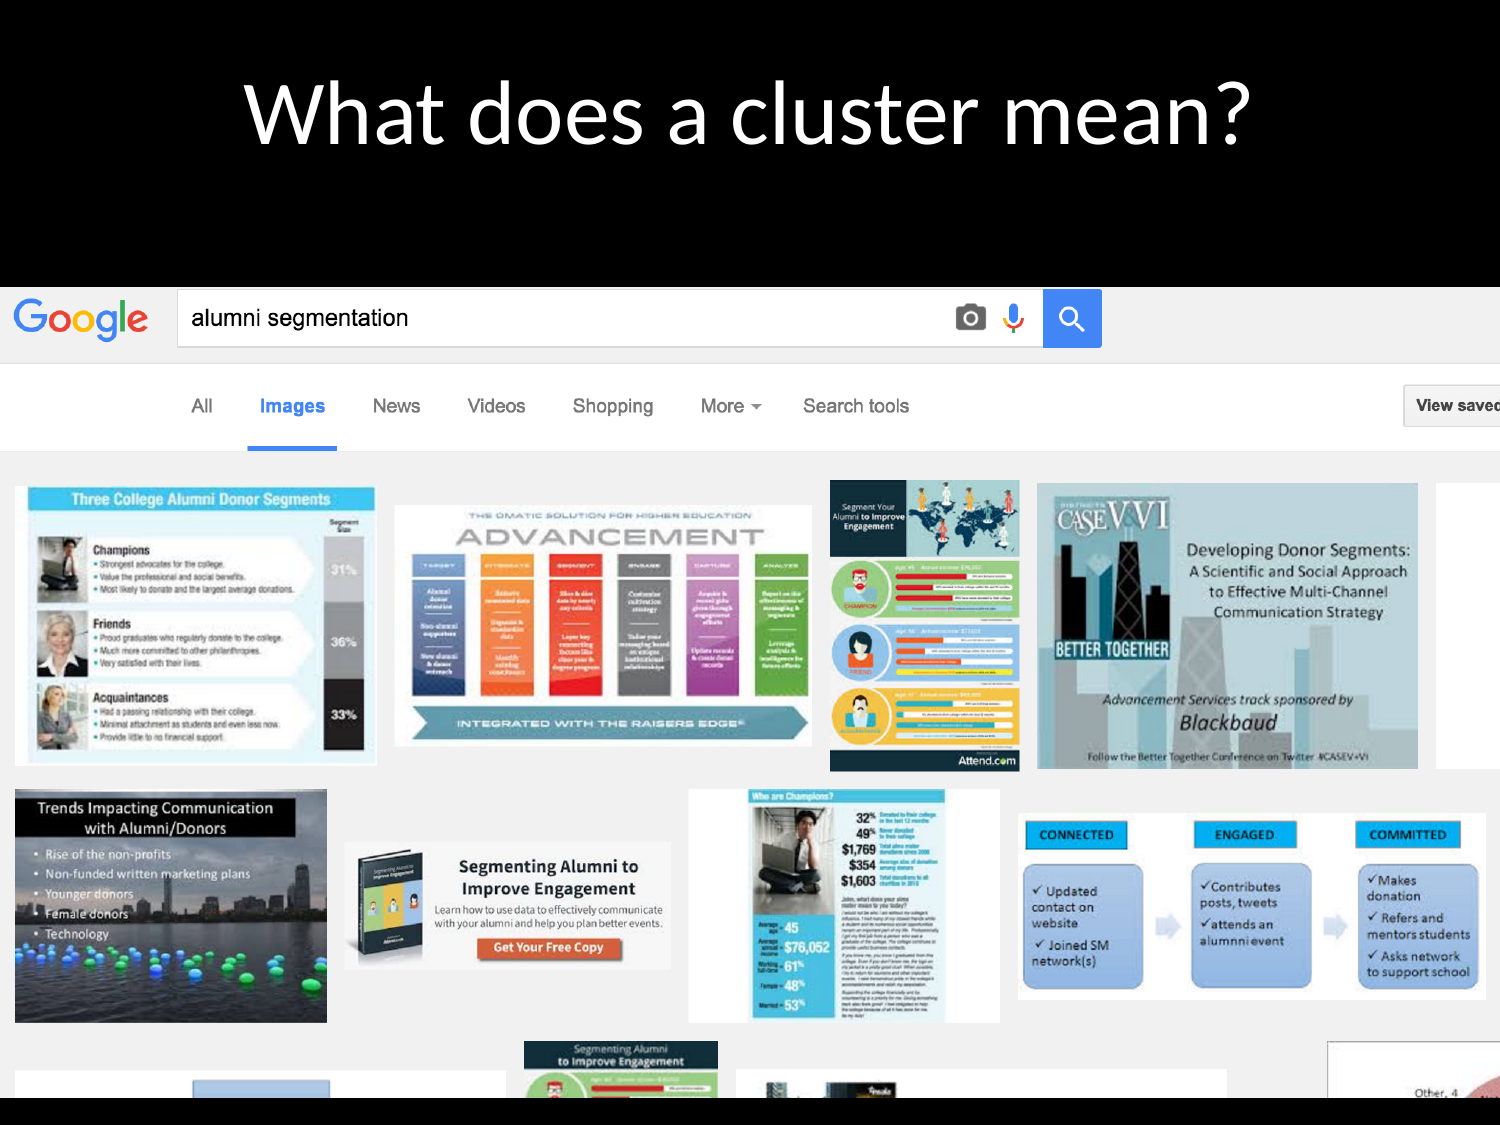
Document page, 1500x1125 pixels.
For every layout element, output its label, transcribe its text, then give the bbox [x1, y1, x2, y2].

picture [0, 287, 1500, 1098]
text_box What does a cluster mean? [74, 45, 1425, 233]
